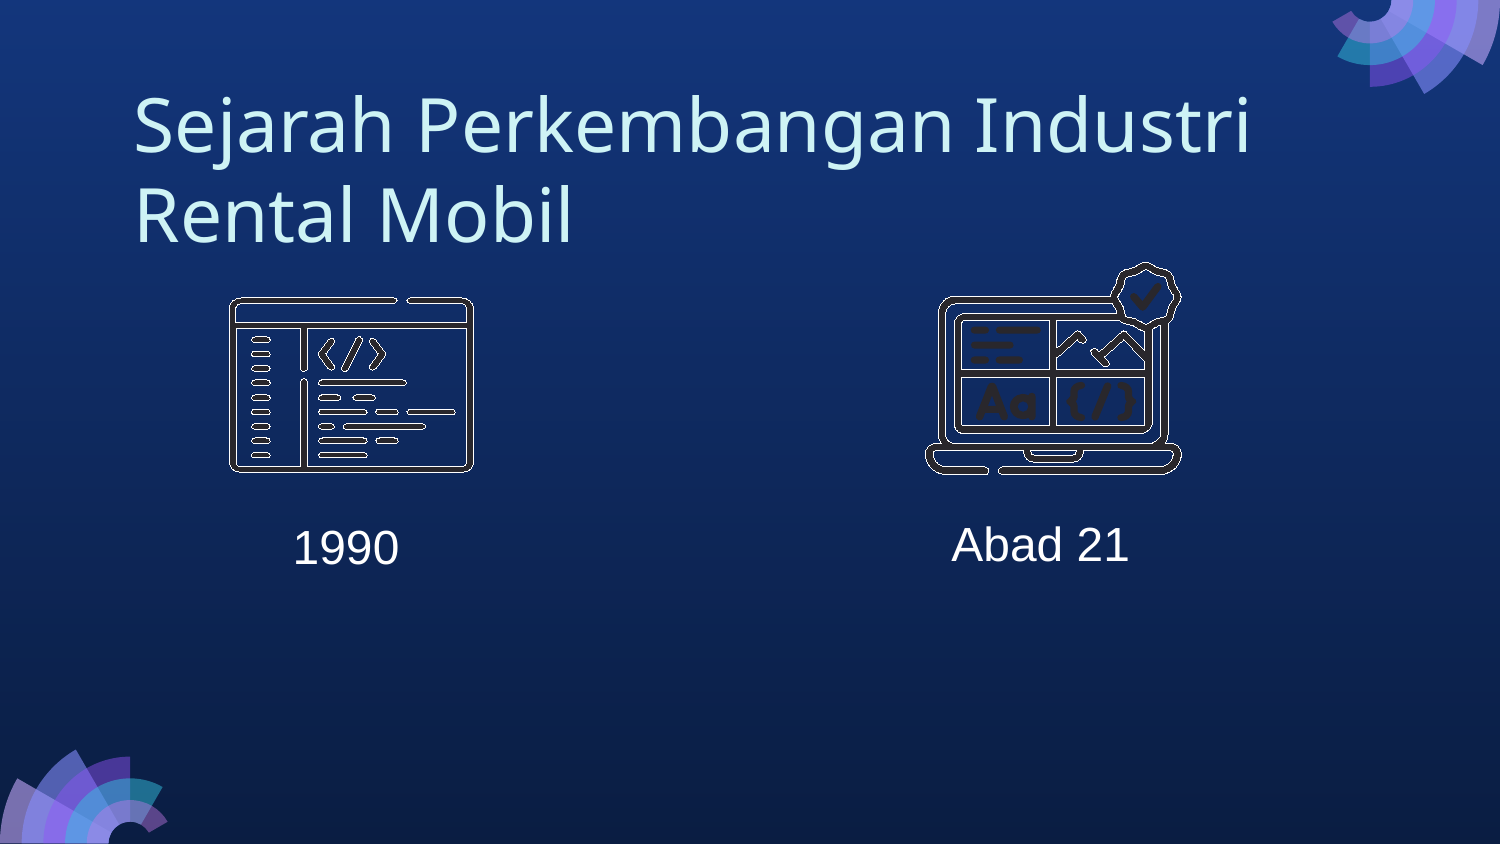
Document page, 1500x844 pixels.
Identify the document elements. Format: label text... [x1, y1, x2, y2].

text_box 1990 [277, 522, 428, 589]
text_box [228, 297, 474, 473]
text_box Abad 21 [936, 519, 1171, 586]
title Sejarah Perkembangan Industri Rental Mobil [118, 62, 1383, 182]
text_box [925, 261, 1182, 475]
